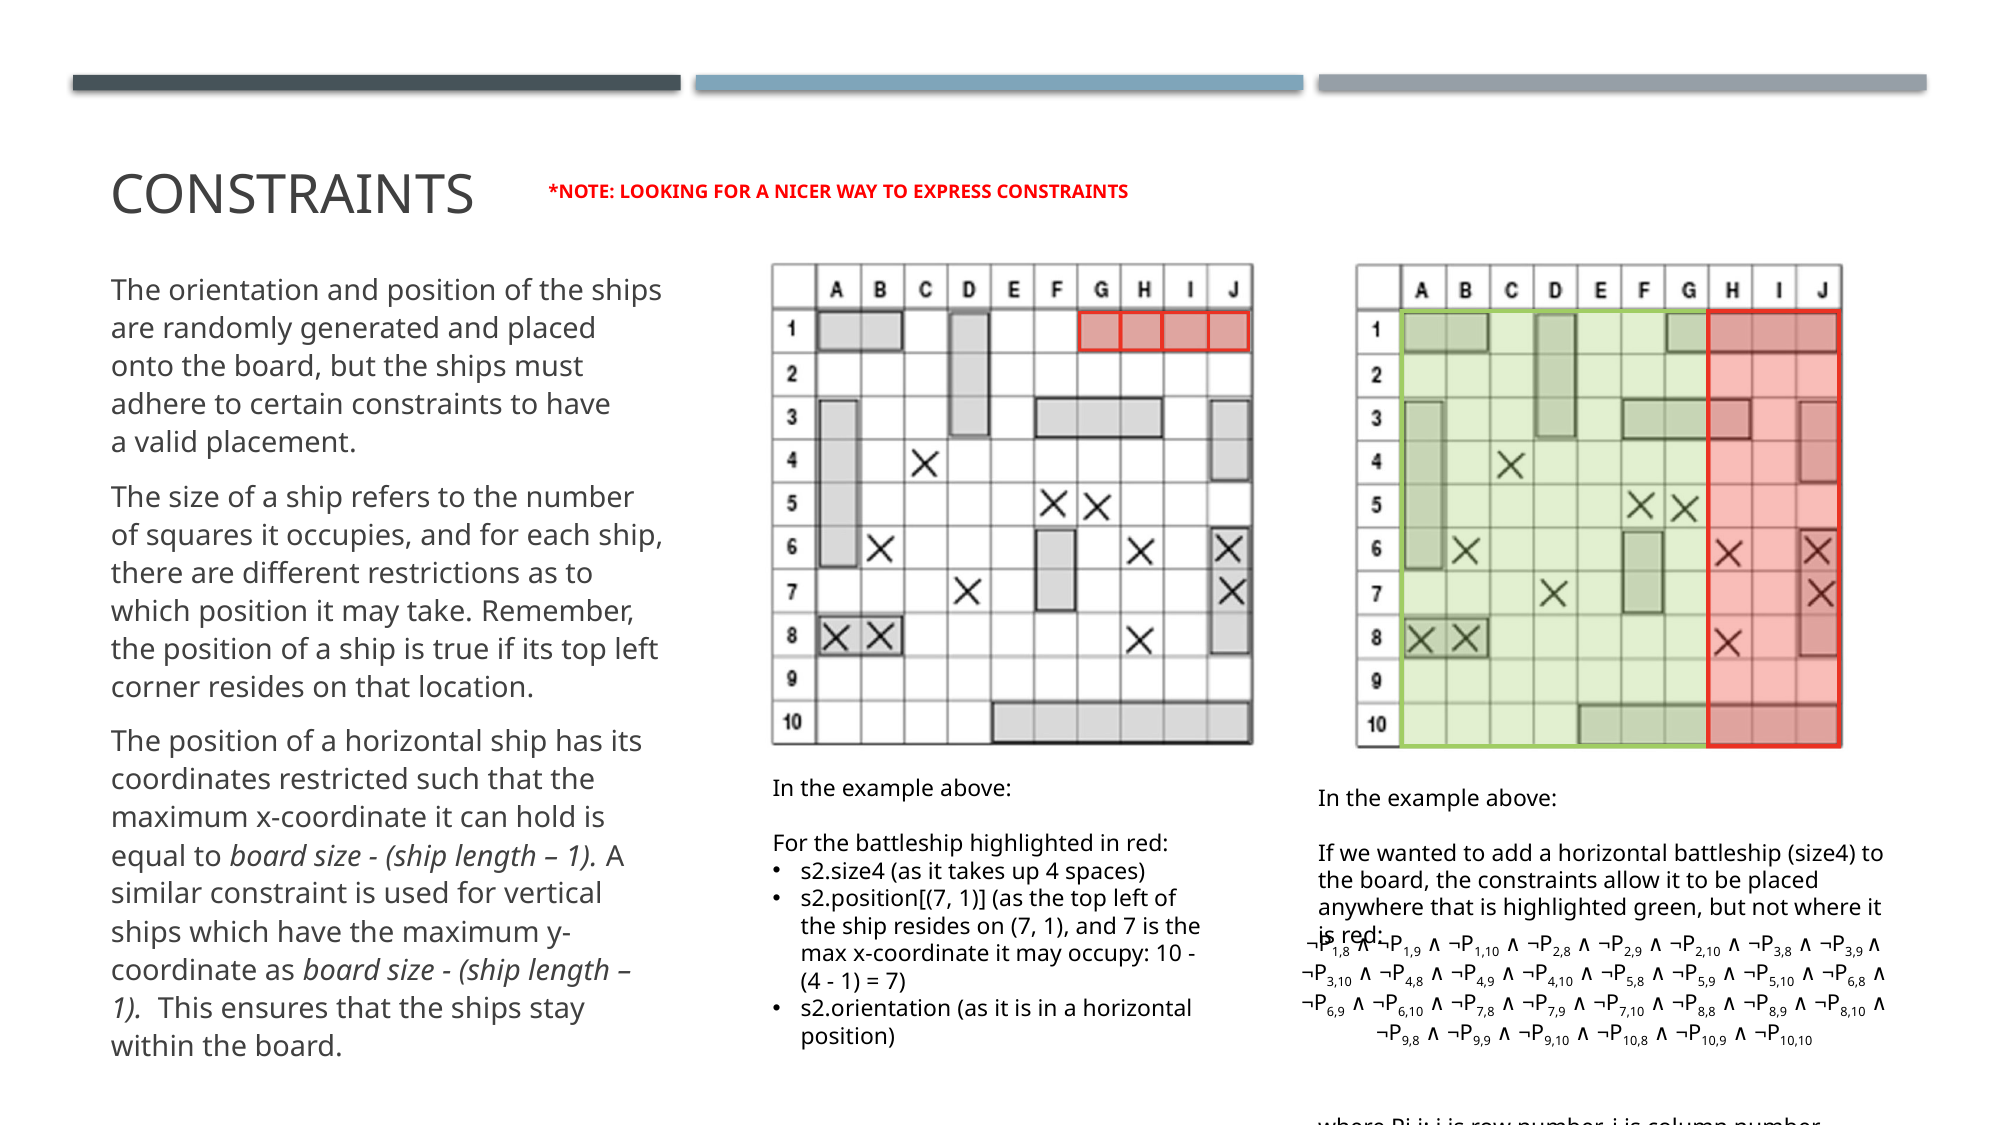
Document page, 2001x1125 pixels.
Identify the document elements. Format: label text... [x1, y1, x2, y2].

text_box In the example above: If we wanted to add a horizontal battleship (size4) to the board, the constraints allow it to be placed anywhere that is highlighted green, but not where it is red: where Pi,j: i is row number, j is column number [1303, 1056, 1904, 1125]
title Constraints [95, 152, 1905, 348]
text_box In the example above: For the battleship highlighted in red: s2.size4 (as it takes up 4 spaces) s2.position[(7, 1)] (as the top left of the ship resides on (7, 1), and 7 is the max x-coordinate it may occupy: 10 - (4 - 1) = 7) s2.orientation (as it is in a horizontal position) [757, 767, 1238, 1112]
text_box In the example above: If we wanted to add a horizontal battleship (size4) to the board, the constraints allow it to be placed anywhere that is highlighted green, but not where it is red: where Pi,j: i is row number, j is column number [1303, 775, 1904, 921]
picture [756, 249, 1269, 759]
list The orientation and position of the ships are randomly generated and placed onto the board, but the ships must adhere to certain constraints to have a valid placement. The size of a ship refers to the number of squares it occupies, and for each ship, there are different restrictions as to which position it may take. Remember, the position of a ship is true if its top left corner resides on that location. The position of a horizontal ship has its coordinates restricted such that the maximum x-coordinate it can hold is equal to board size - (ship length – 1). A similar constraint is used for vertical ships which have the maximum y-coordinate as board size - (ship length – 1). This ensures that the ships stay within the board. [95, 260, 681, 1099]
picture [1330, 246, 1864, 768]
text_box ¬P1,8 ∧ ¬P1,9 ∧ ¬P1,10 ∧ ¬P2,8 ∧ ¬P2,9 ∧ ¬P2,10 ∧ ¬P3,8 ∧ ¬P3,9 ∧ ¬P3,10 ∧ ¬P4,8 ∧ ¬P4,9 ∧ ¬P4,10 ∧ ¬P5,8 ∧ ¬P5,9 ∧ ¬P5,10 ∧ ¬P6,8 ∧ ¬P6,9 ∧ ¬P6,10 ∧ ¬P7,8 ∧ ¬P7,9 ∧ ¬P7,10 ∧ ¬P8,8 ∧ ¬P8,9 ∧ ¬P8,10 ∧ ¬P9,8 ∧ ¬P9,9 ∧ ¬P9,10 ∧ ¬P10,8 ∧ ¬P10,9 ∧ ¬P10,10 [1282, 921, 1907, 1056]
text_box *Note: LOOKING FOR A NICER WAY TO EXPRESS CONSTRAINTS [533, 172, 1616, 211]
